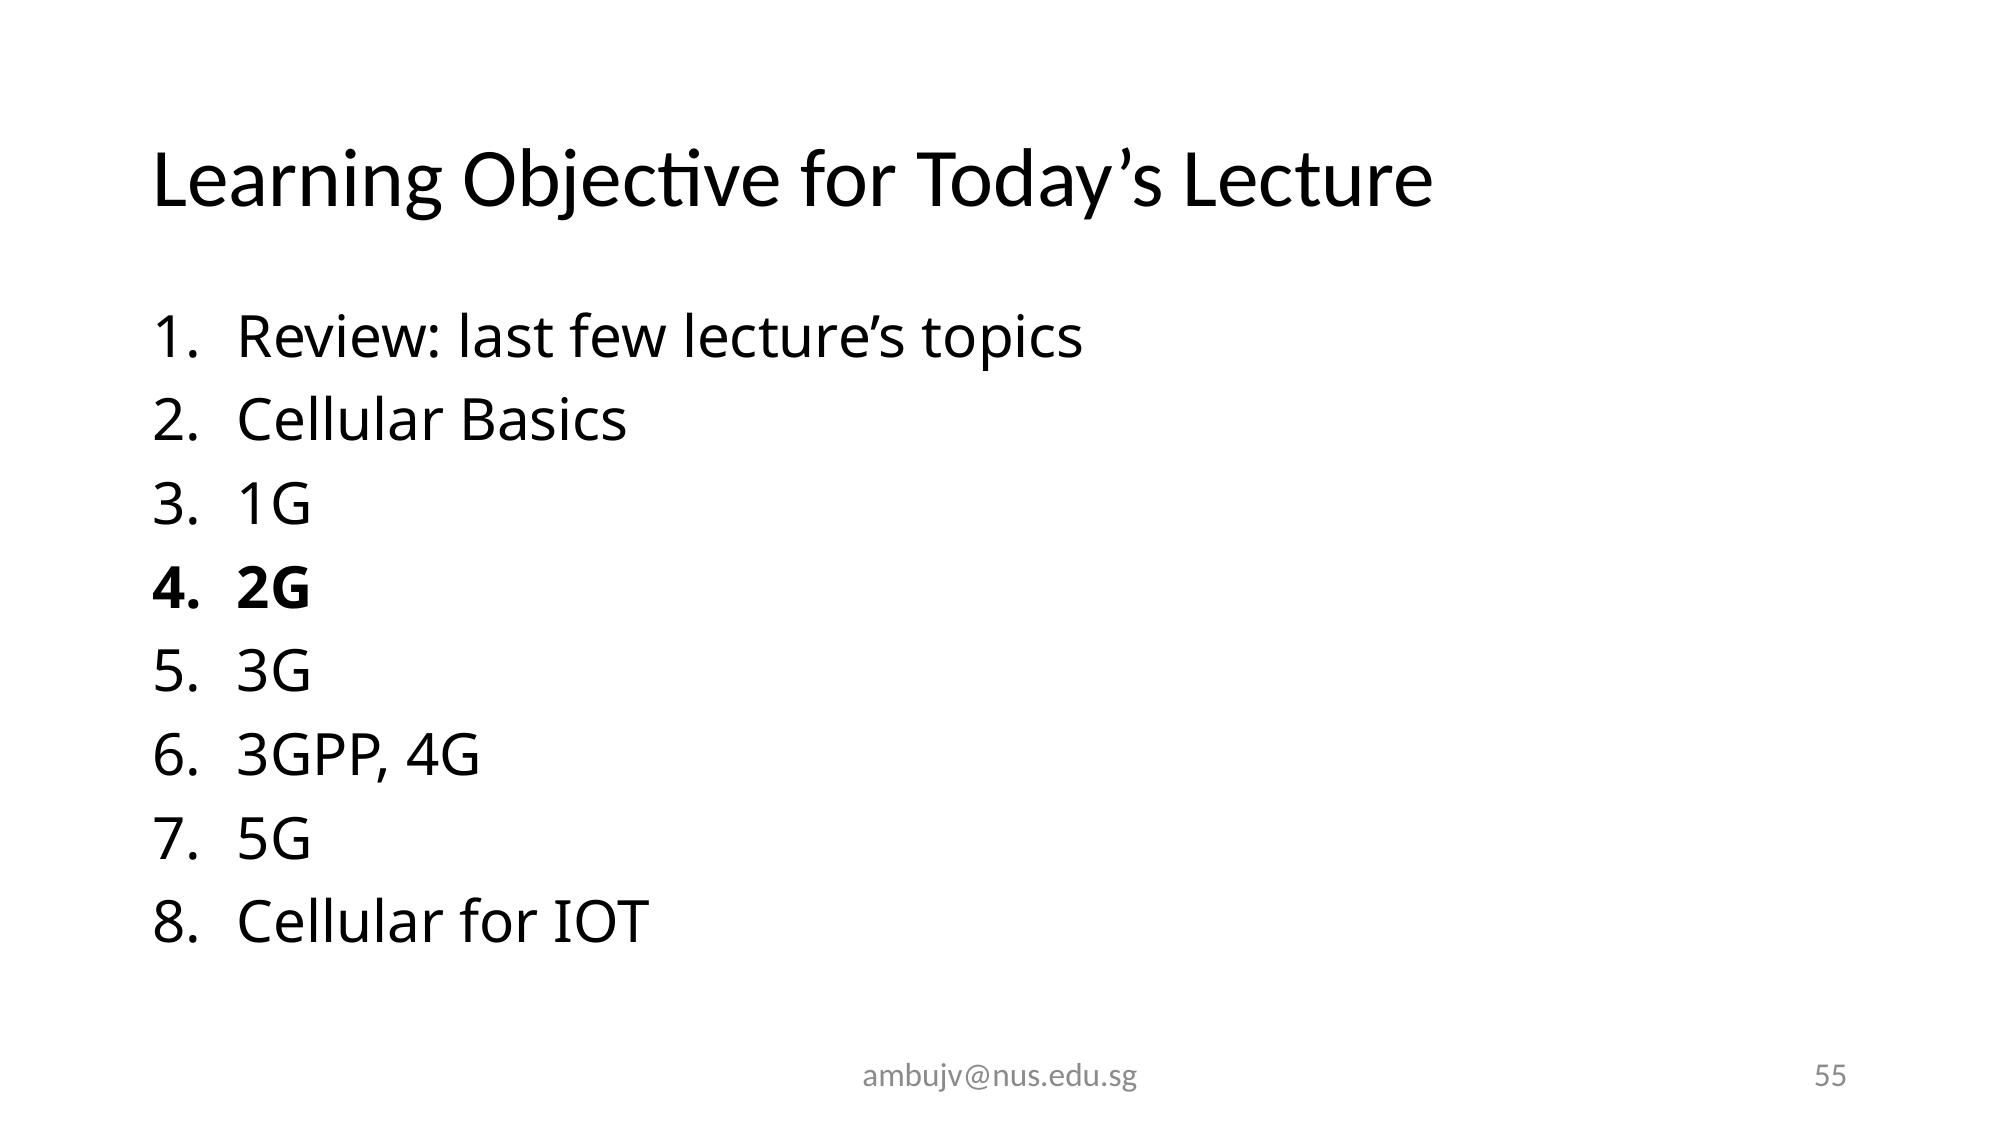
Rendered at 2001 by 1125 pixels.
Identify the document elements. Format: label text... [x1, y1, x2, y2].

list Review: last few lecture’s topics Cellular Basics 1G 2G 3G 3GPP, 4G 5G Cellular for IOT [137, 299, 1960, 1024]
title Learning Objective for Today’s Lecture [137, 70, 1878, 289]
footer ambujv@nus.edu.sg [662, 1042, 1338, 1103]
slide_number 55 [1412, 1042, 1863, 1103]
